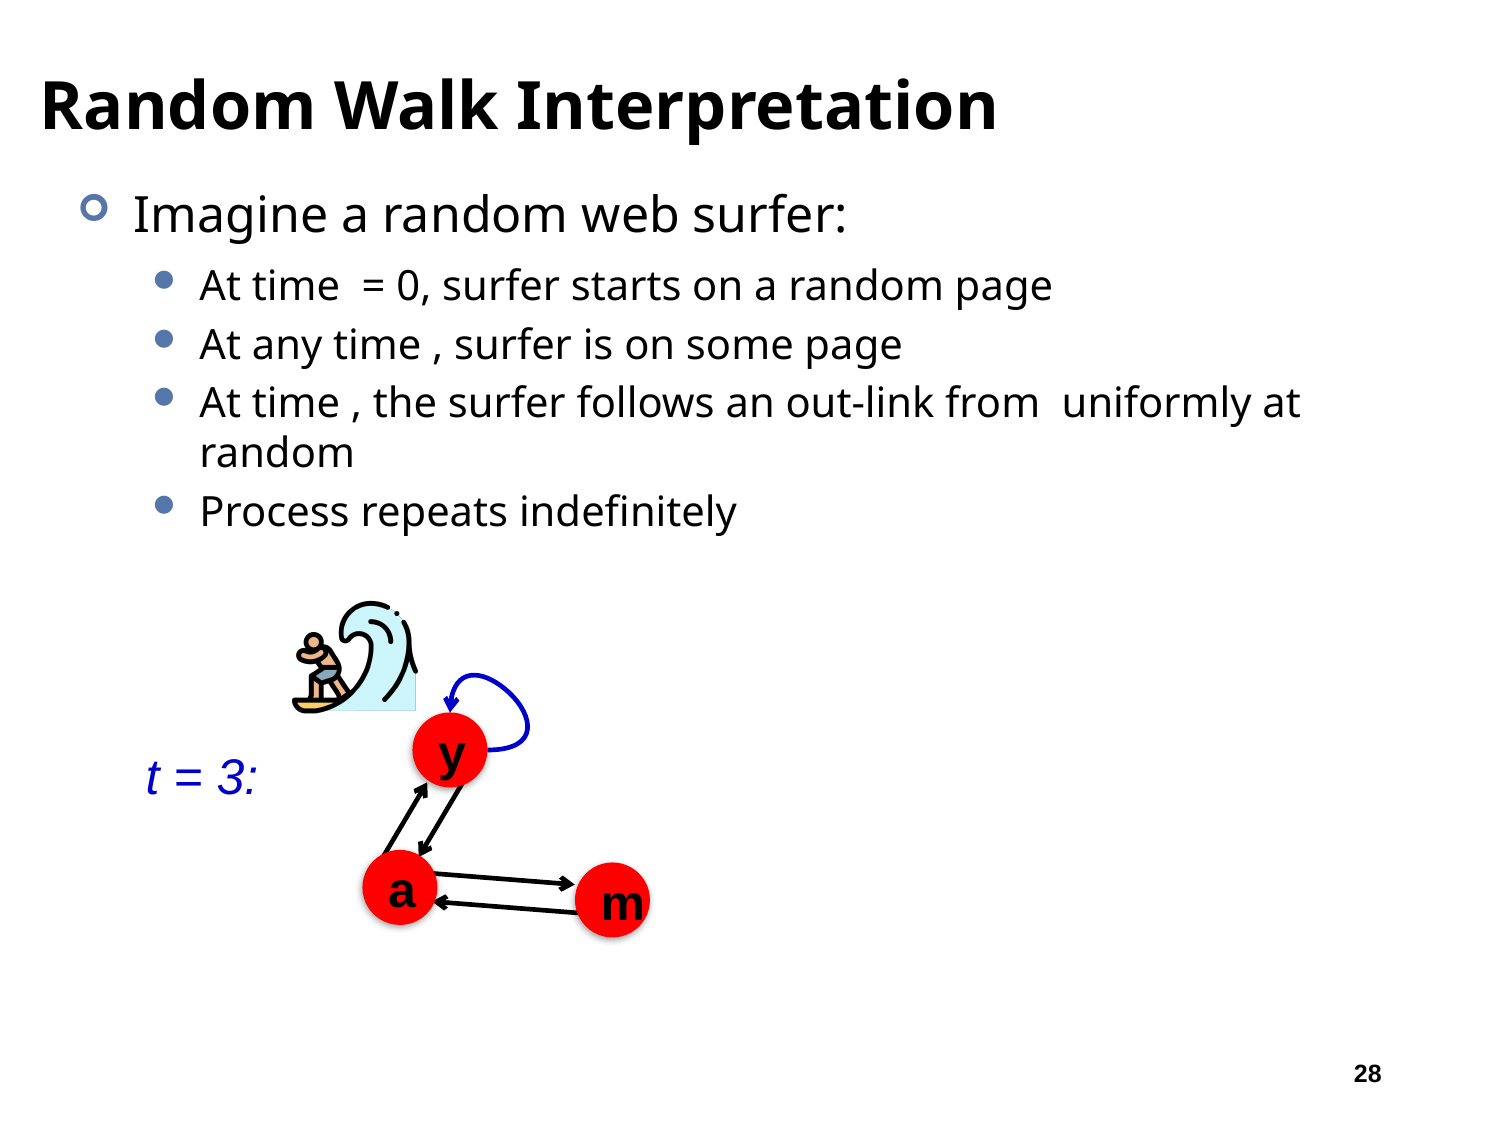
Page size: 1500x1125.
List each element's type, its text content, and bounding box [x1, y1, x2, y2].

slide_number 28 [1059, 1042, 1397, 1103]
picture [292, 594, 419, 721]
text_box t = 3: [130, 737, 274, 812]
title Random Walk Interpretation [24, 18, 1451, 188]
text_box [362, 712, 651, 938]
